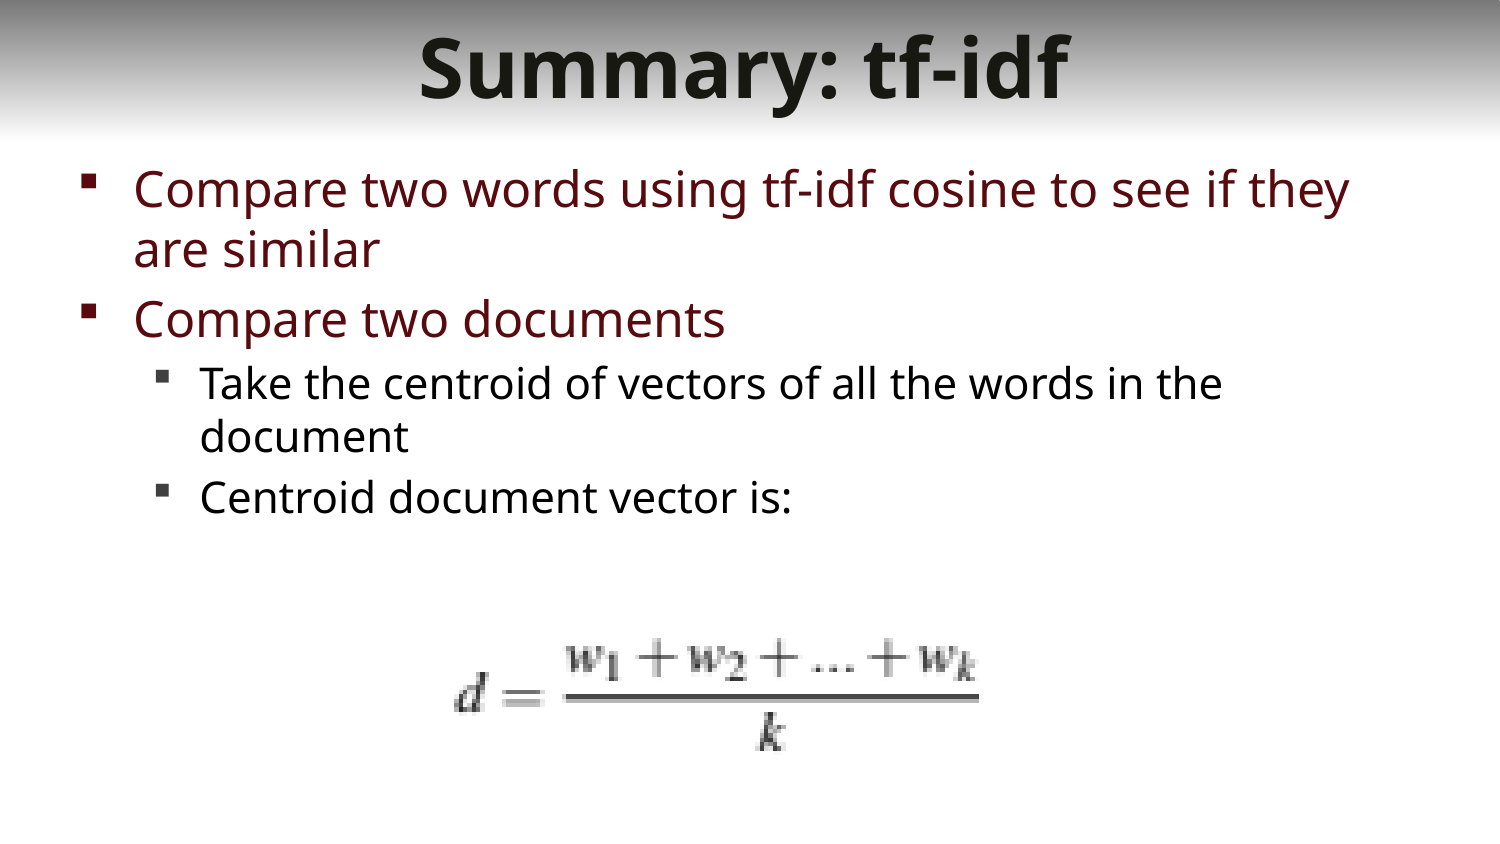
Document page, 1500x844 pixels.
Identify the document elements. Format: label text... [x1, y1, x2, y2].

picture [412, 599, 1036, 782]
title Summary: tf-idf [12, 0, 1475, 132]
list Compare two words using tf-idf cosine to see if they are similar Compare two documents Take the centroid of vectors of all the words in the document Centroid document vector is: [62, 150, 1413, 797]
